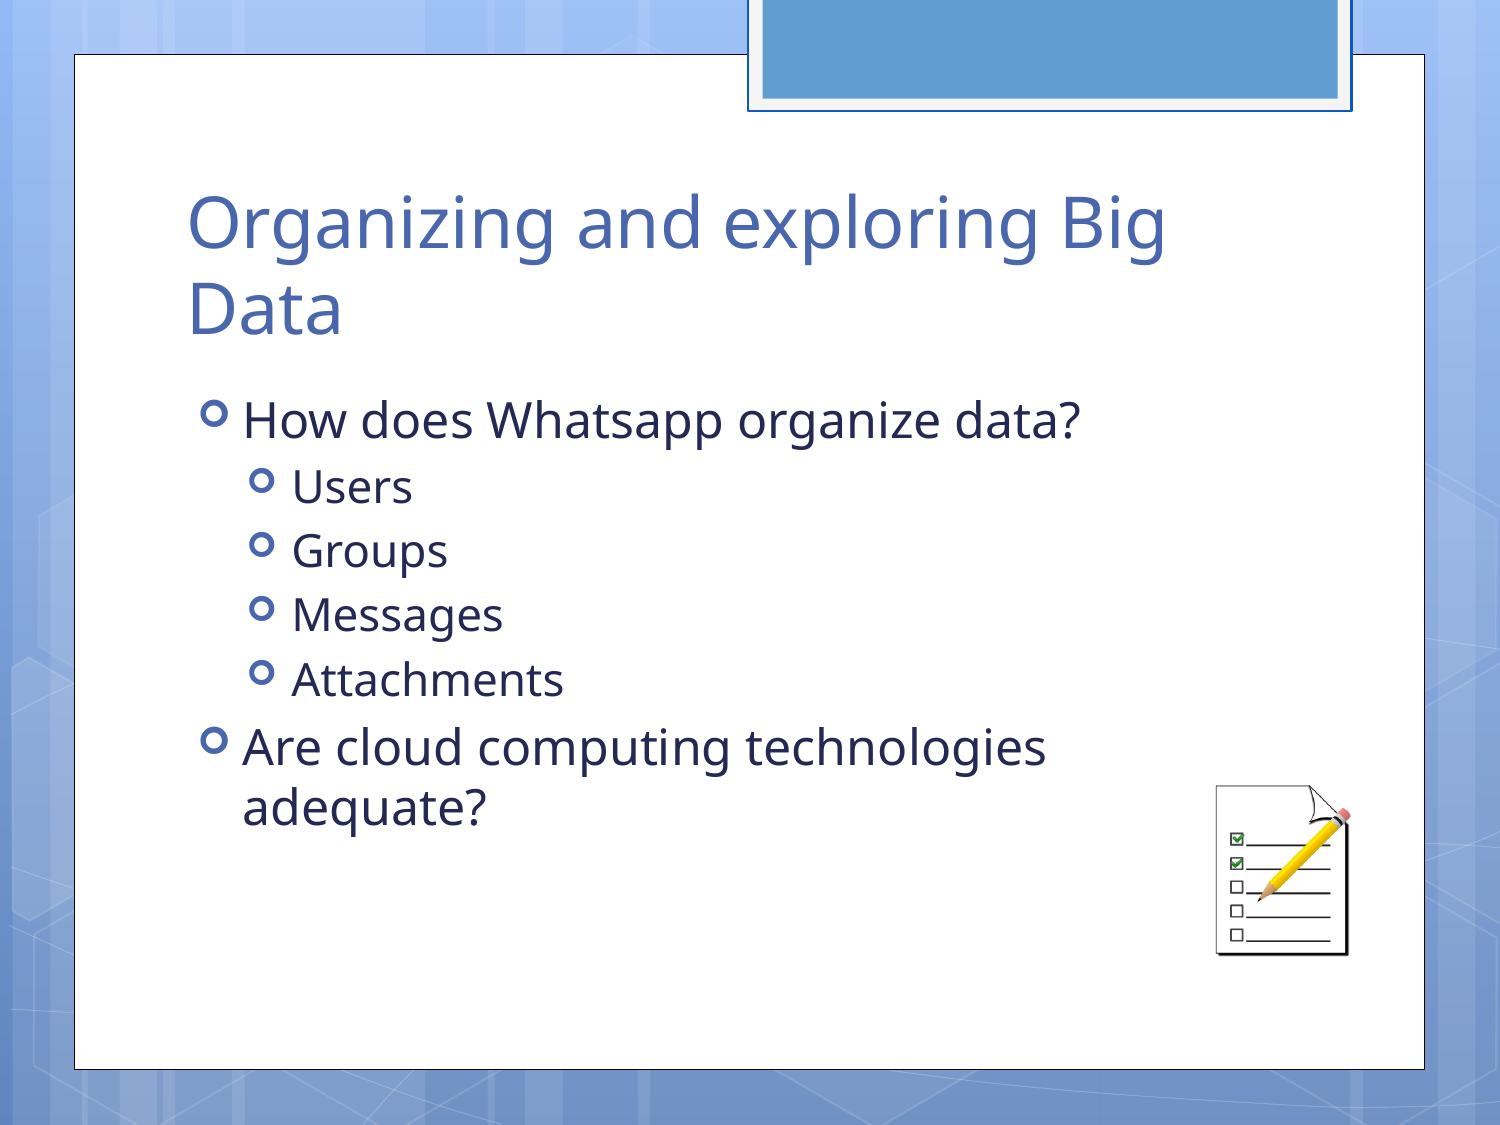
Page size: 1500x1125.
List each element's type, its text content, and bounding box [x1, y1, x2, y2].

picture [1214, 784, 1352, 957]
list How does Whatsapp organize data? Users Groups Messages Attachments Are cloud computing technologies adequate? [171, 381, 1283, 957]
title Organizing and exploring Big Data [171, 168, 1324, 357]
